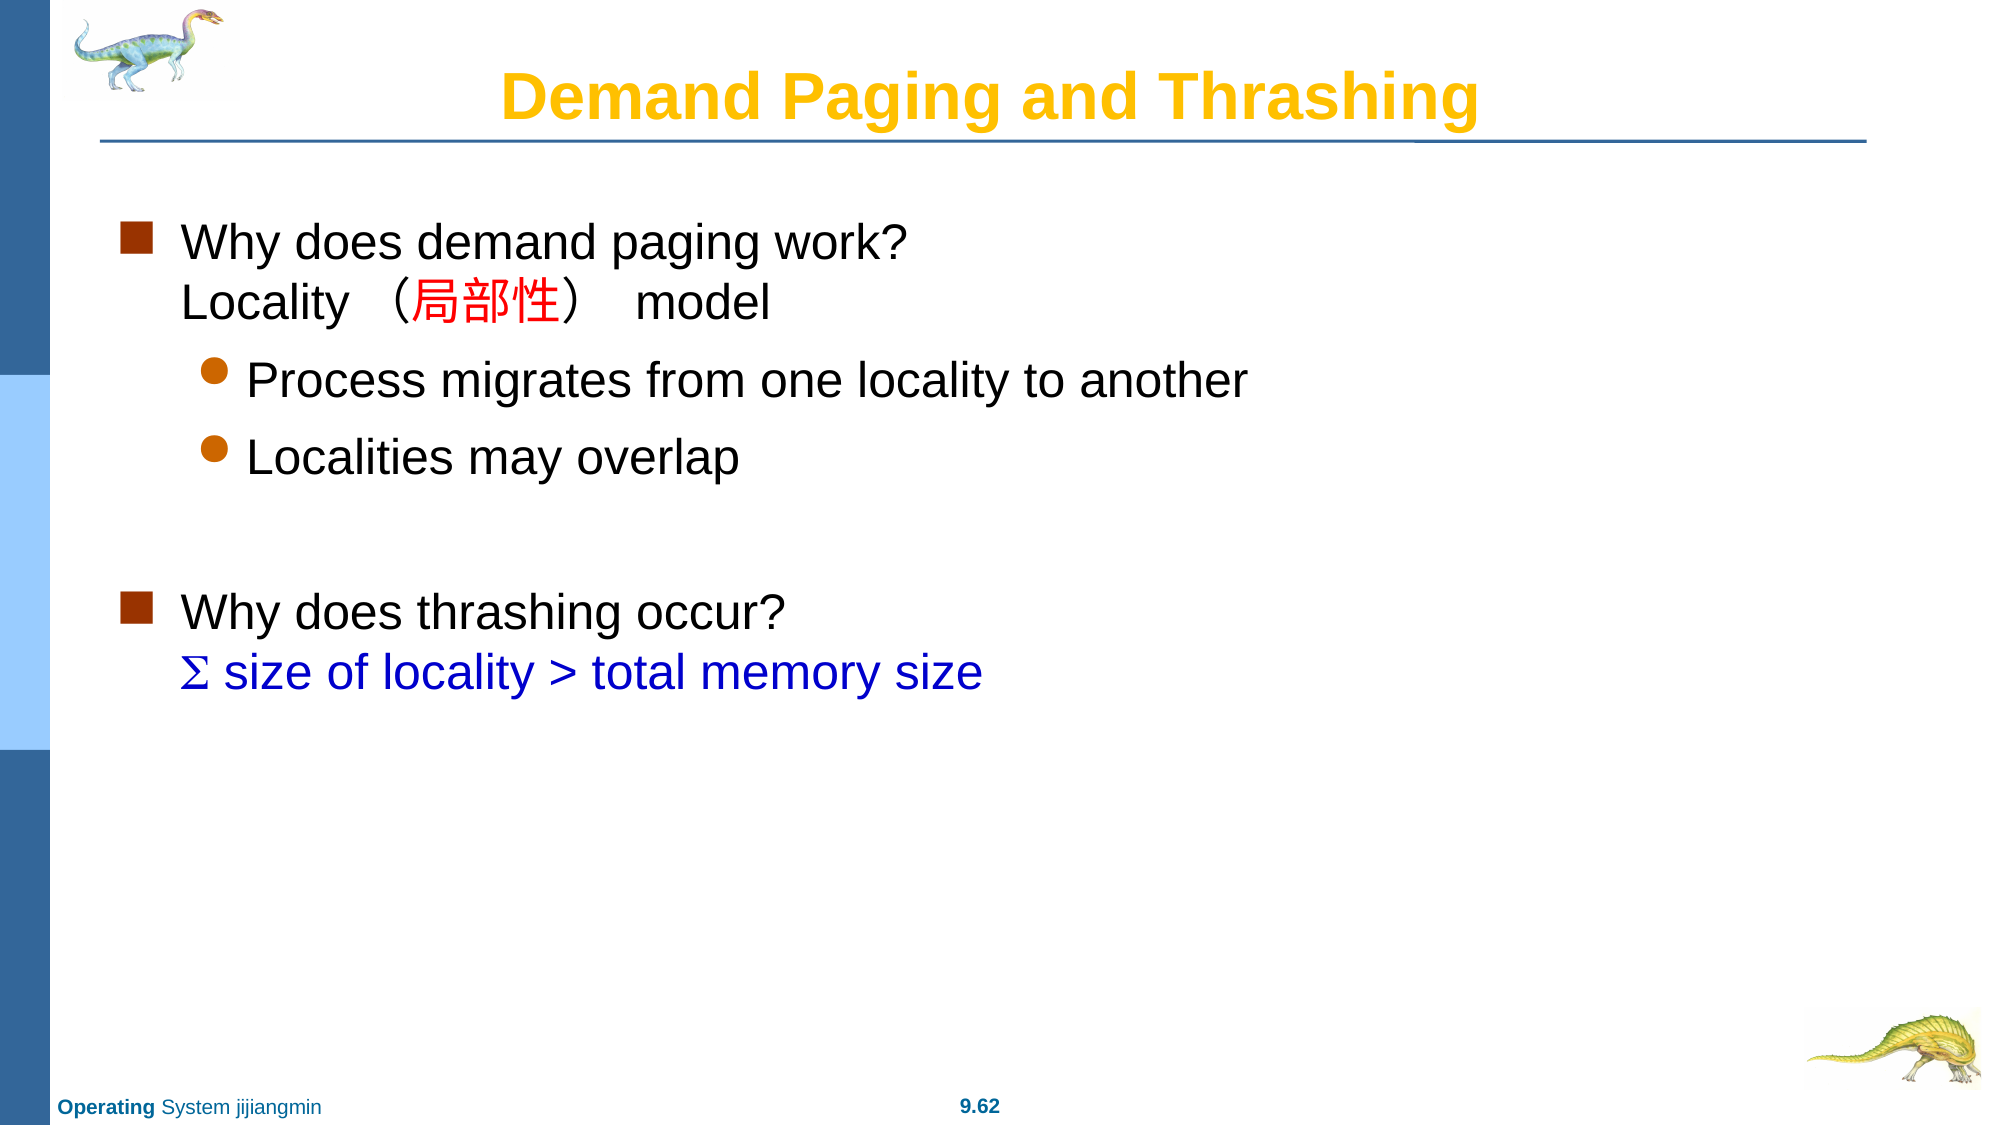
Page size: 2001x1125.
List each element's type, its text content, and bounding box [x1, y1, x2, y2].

picture [62, 0, 240, 101]
title Demand Paging and Thrashing [99, 45, 1900, 141]
list Why does demand paging work? Locality（局部性） model Process migrates from one locality to another Localities may overlap Why does thrashing occur?  size of locality > total memory size [109, 202, 1910, 946]
picture [1804, 1007, 1982, 1090]
